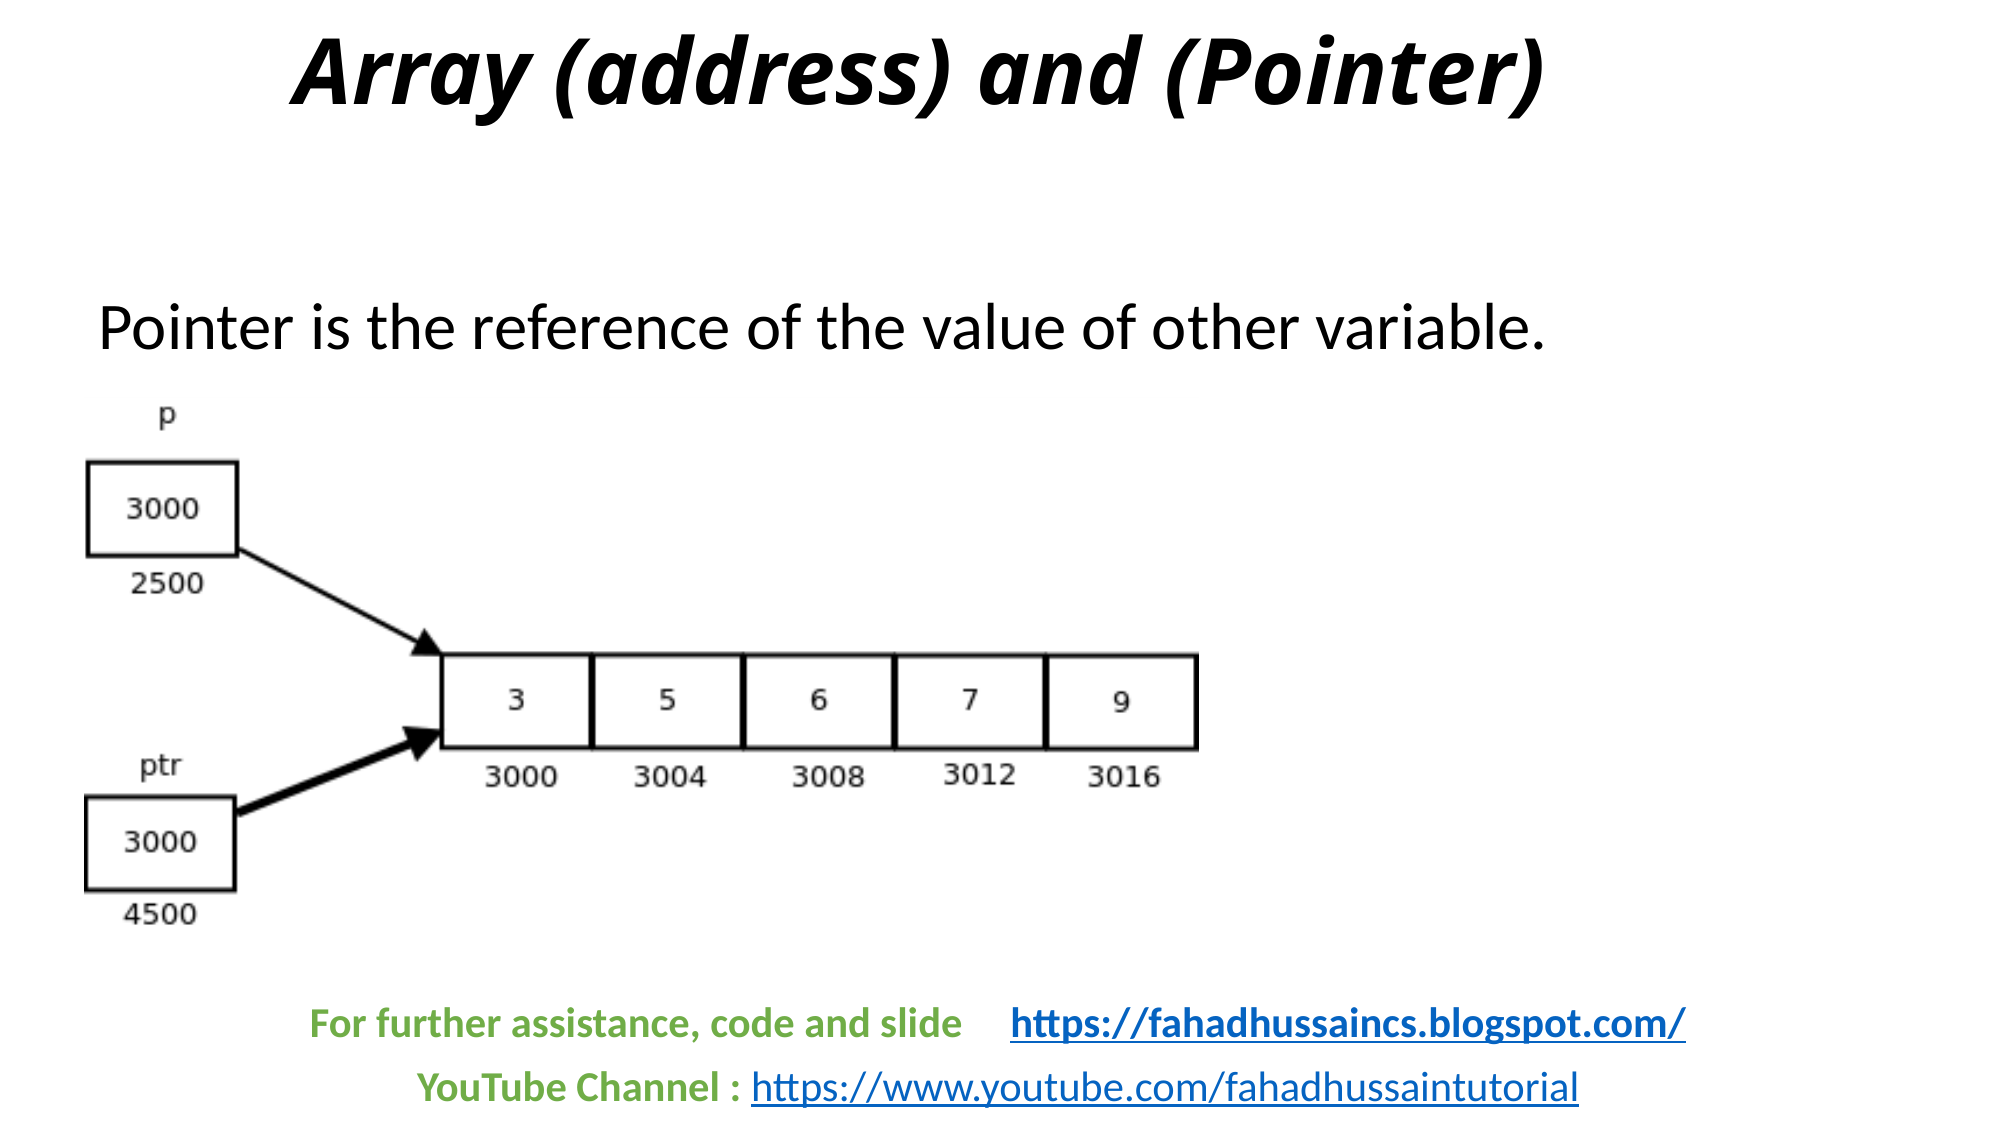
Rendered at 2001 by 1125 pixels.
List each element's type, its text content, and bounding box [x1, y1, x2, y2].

subtitle For further assistance, code and slide https://fahadhussaincs.blogspot.com/ YouTube Channel : https://www.youtube.com/fahadhussaintutorial [18, 993, 1978, 1118]
picture [84, 396, 1199, 932]
title Array (address) and (Pointer) [181, 7, 1661, 132]
text_box [58, 271, 1978, 427]
text_box Pointer is the reference of the value of other variable. [83, 275, 1566, 370]
